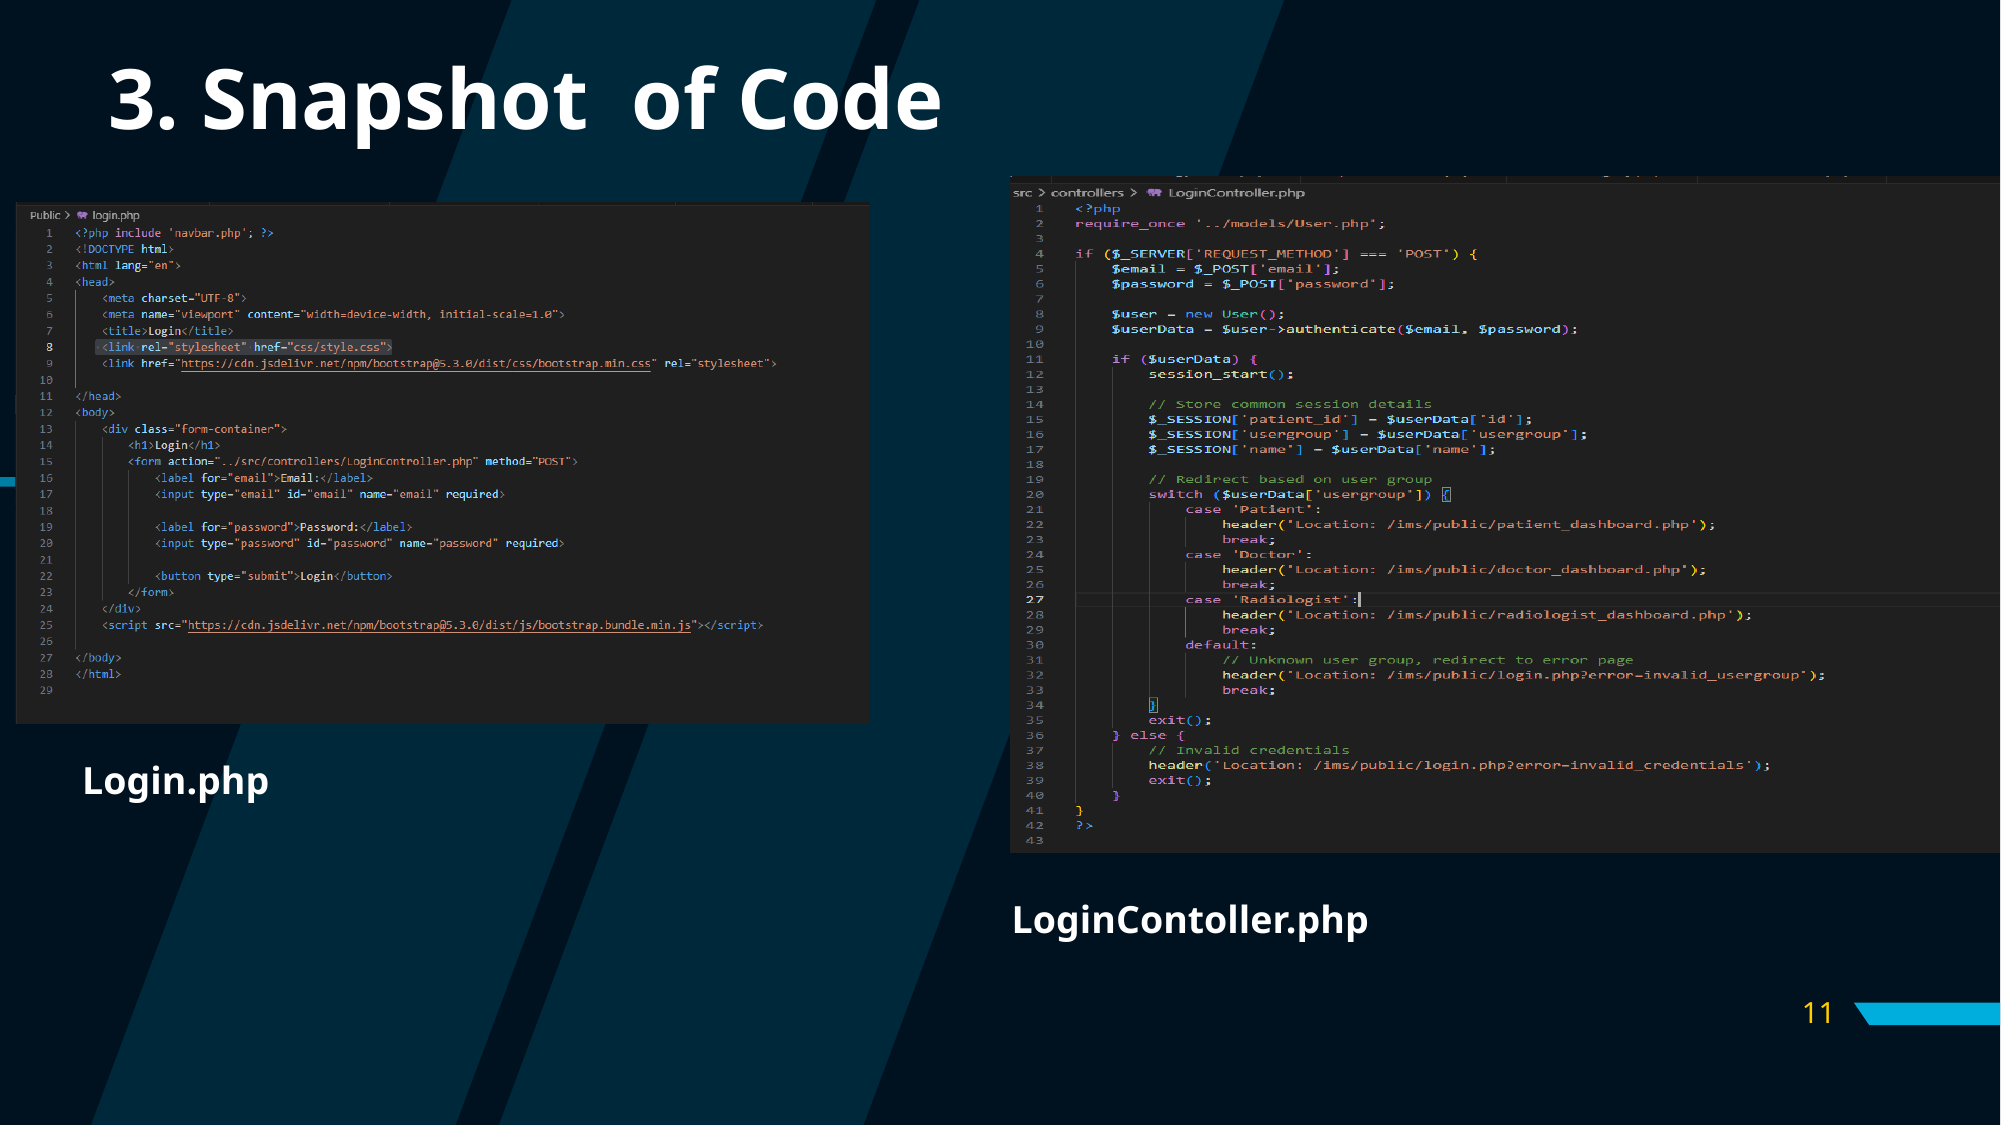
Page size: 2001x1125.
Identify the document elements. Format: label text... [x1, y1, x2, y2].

picture [1010, 175, 2000, 853]
text_box Login.php [67, 749, 371, 810]
slide_number 11 [1760, 984, 1851, 1045]
picture [15, 201, 869, 724]
text_box LoginContoller.php [996, 888, 1464, 948]
title 3. Snapshot of Code [93, 0, 1343, 228]
